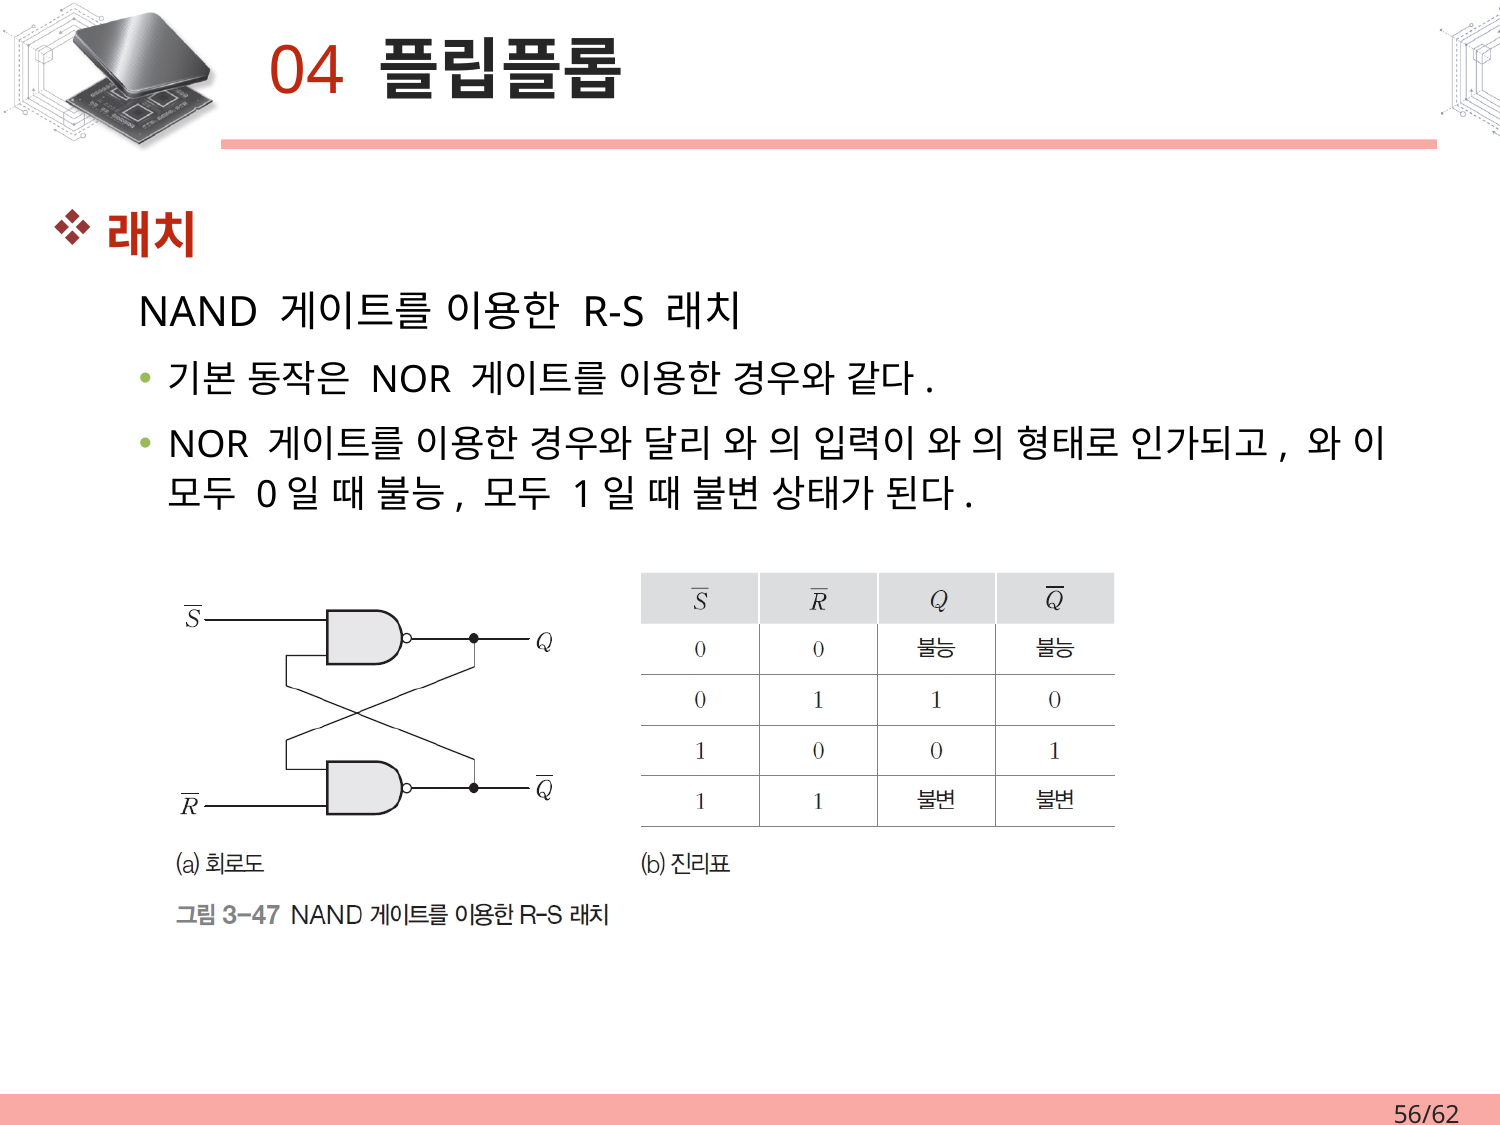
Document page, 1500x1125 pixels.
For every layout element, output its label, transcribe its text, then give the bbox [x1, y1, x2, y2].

picture [1437, 0, 1500, 154]
picture [170, 568, 1122, 929]
text_box 04 플립플롭 [253, 19, 1414, 115]
picture [0, 1, 221, 156]
